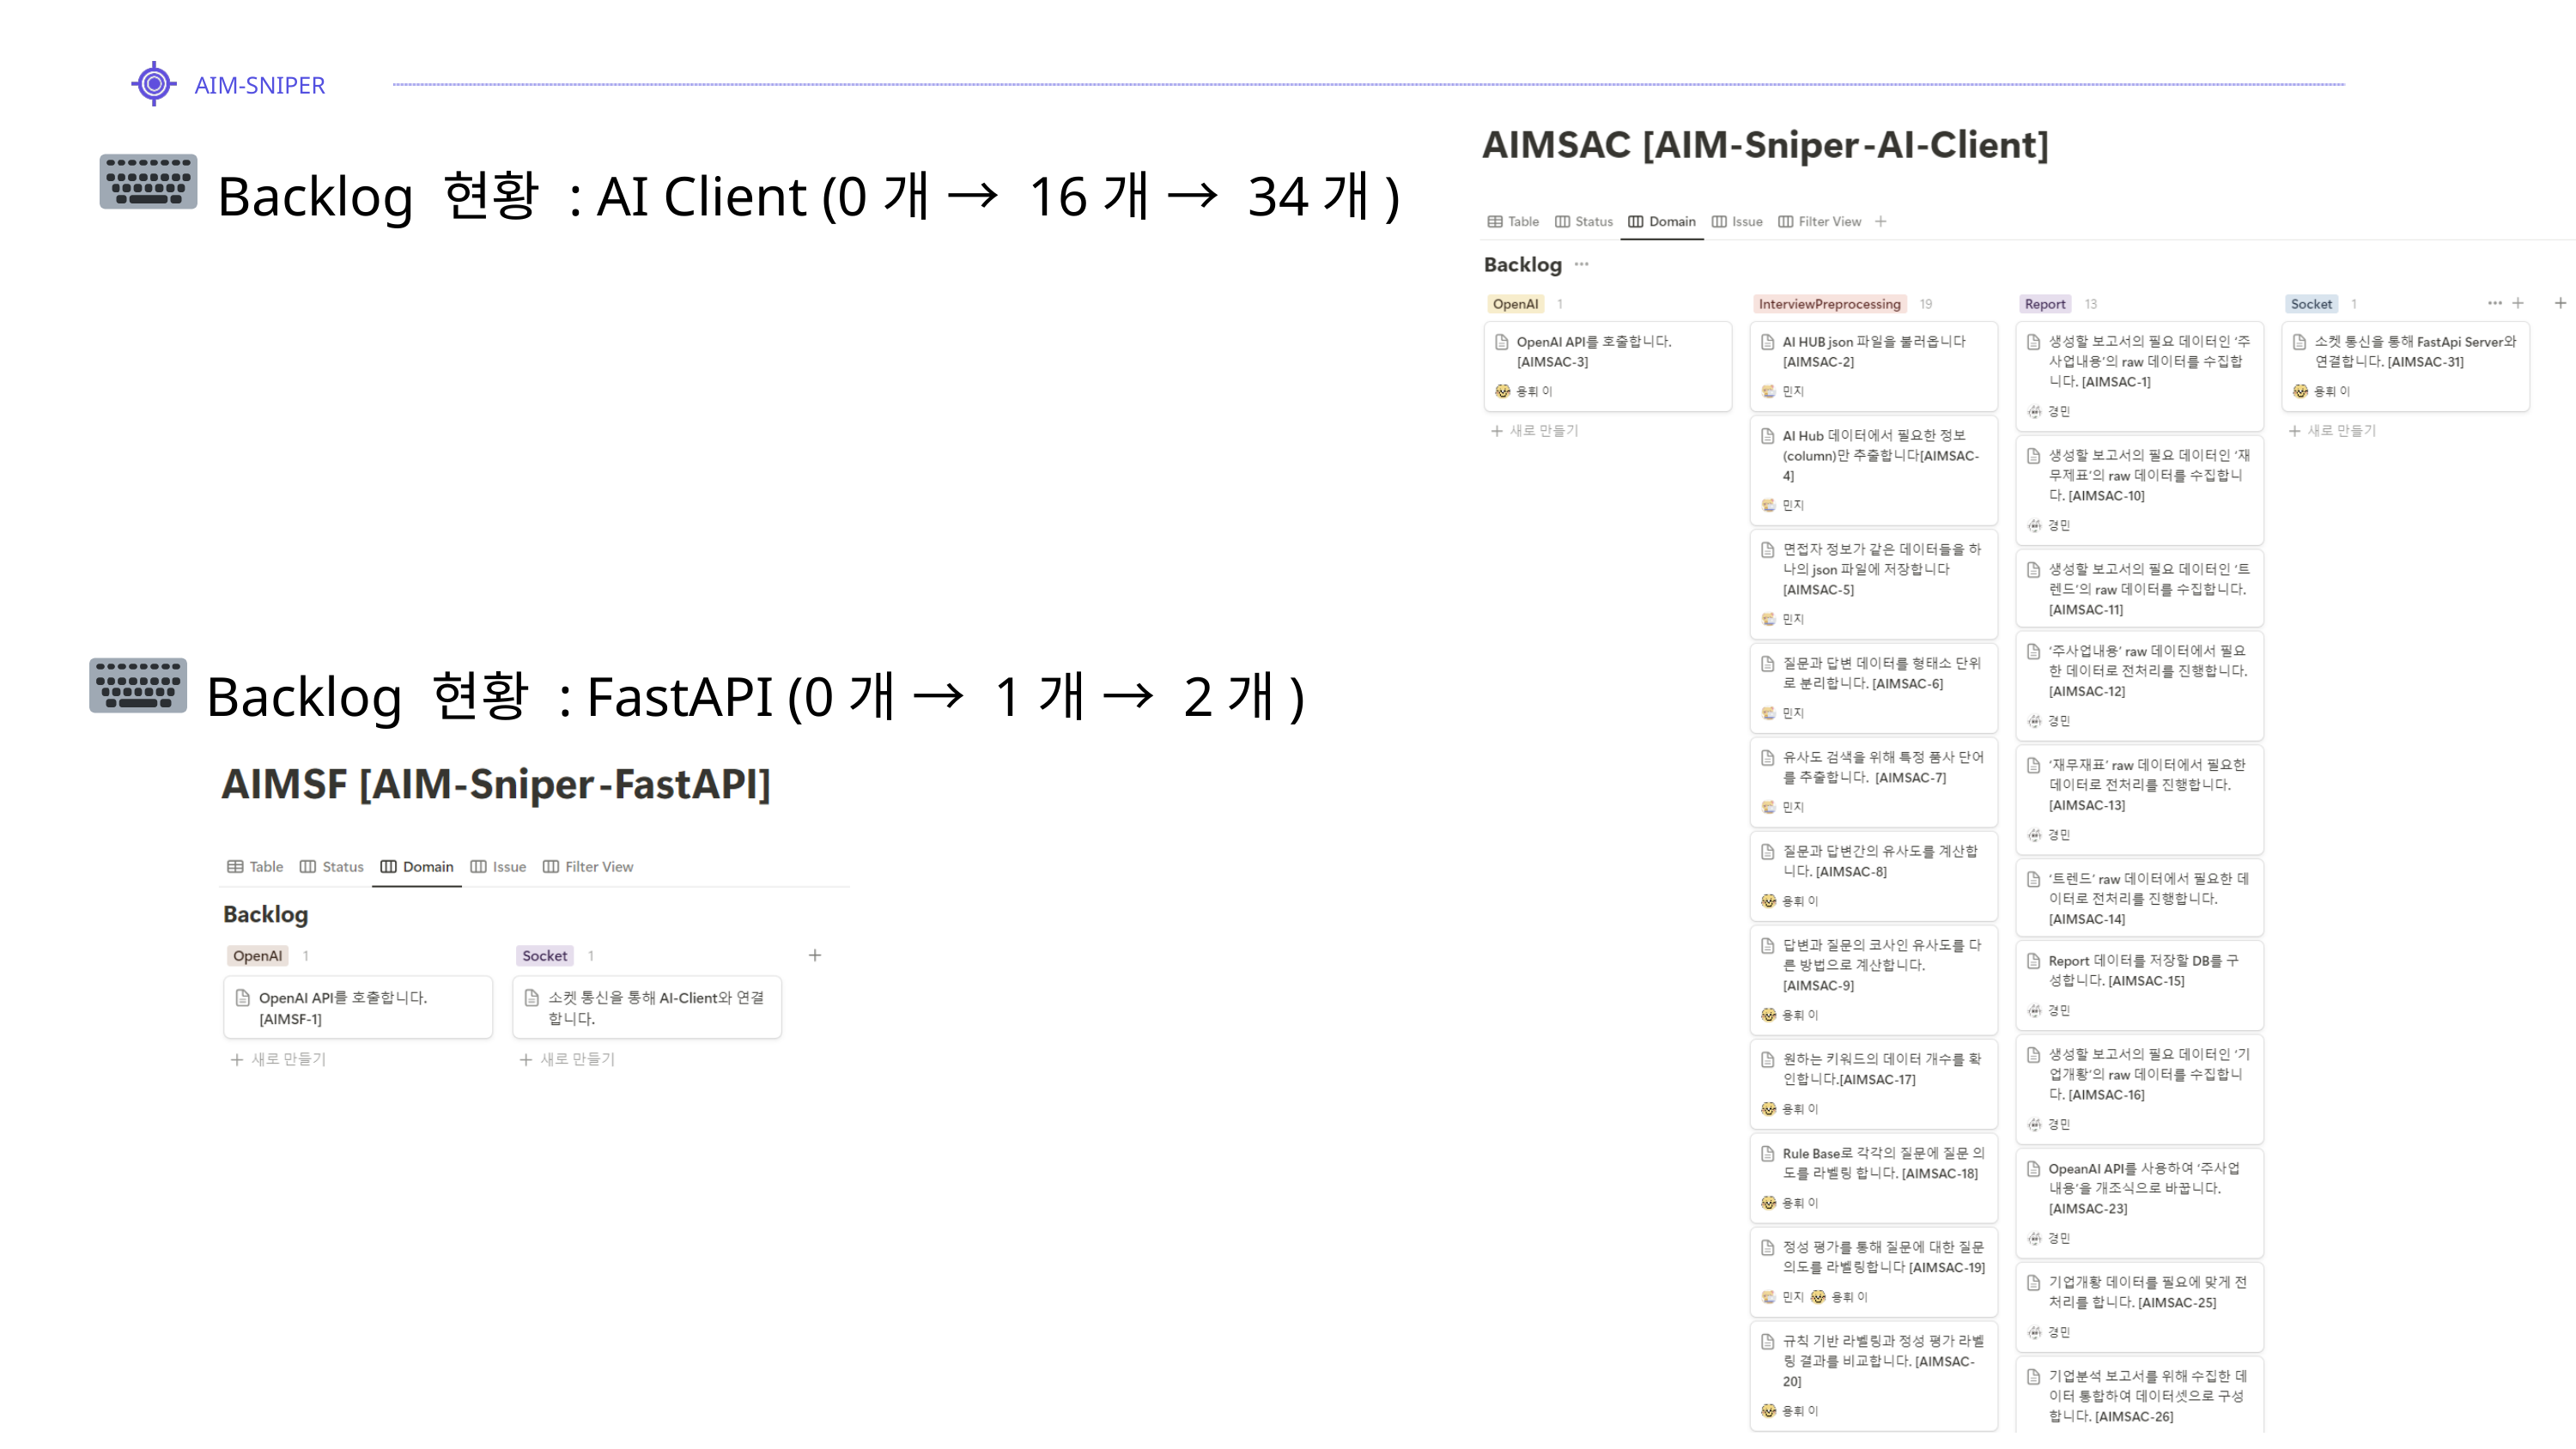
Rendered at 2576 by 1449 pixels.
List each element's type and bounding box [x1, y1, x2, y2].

text_box [128, 58, 2346, 110]
picture [192, 745, 850, 1076]
picture [1465, 115, 2576, 1433]
text_box [76, 624, 2448, 727]
text_box [87, 123, 2458, 227]
